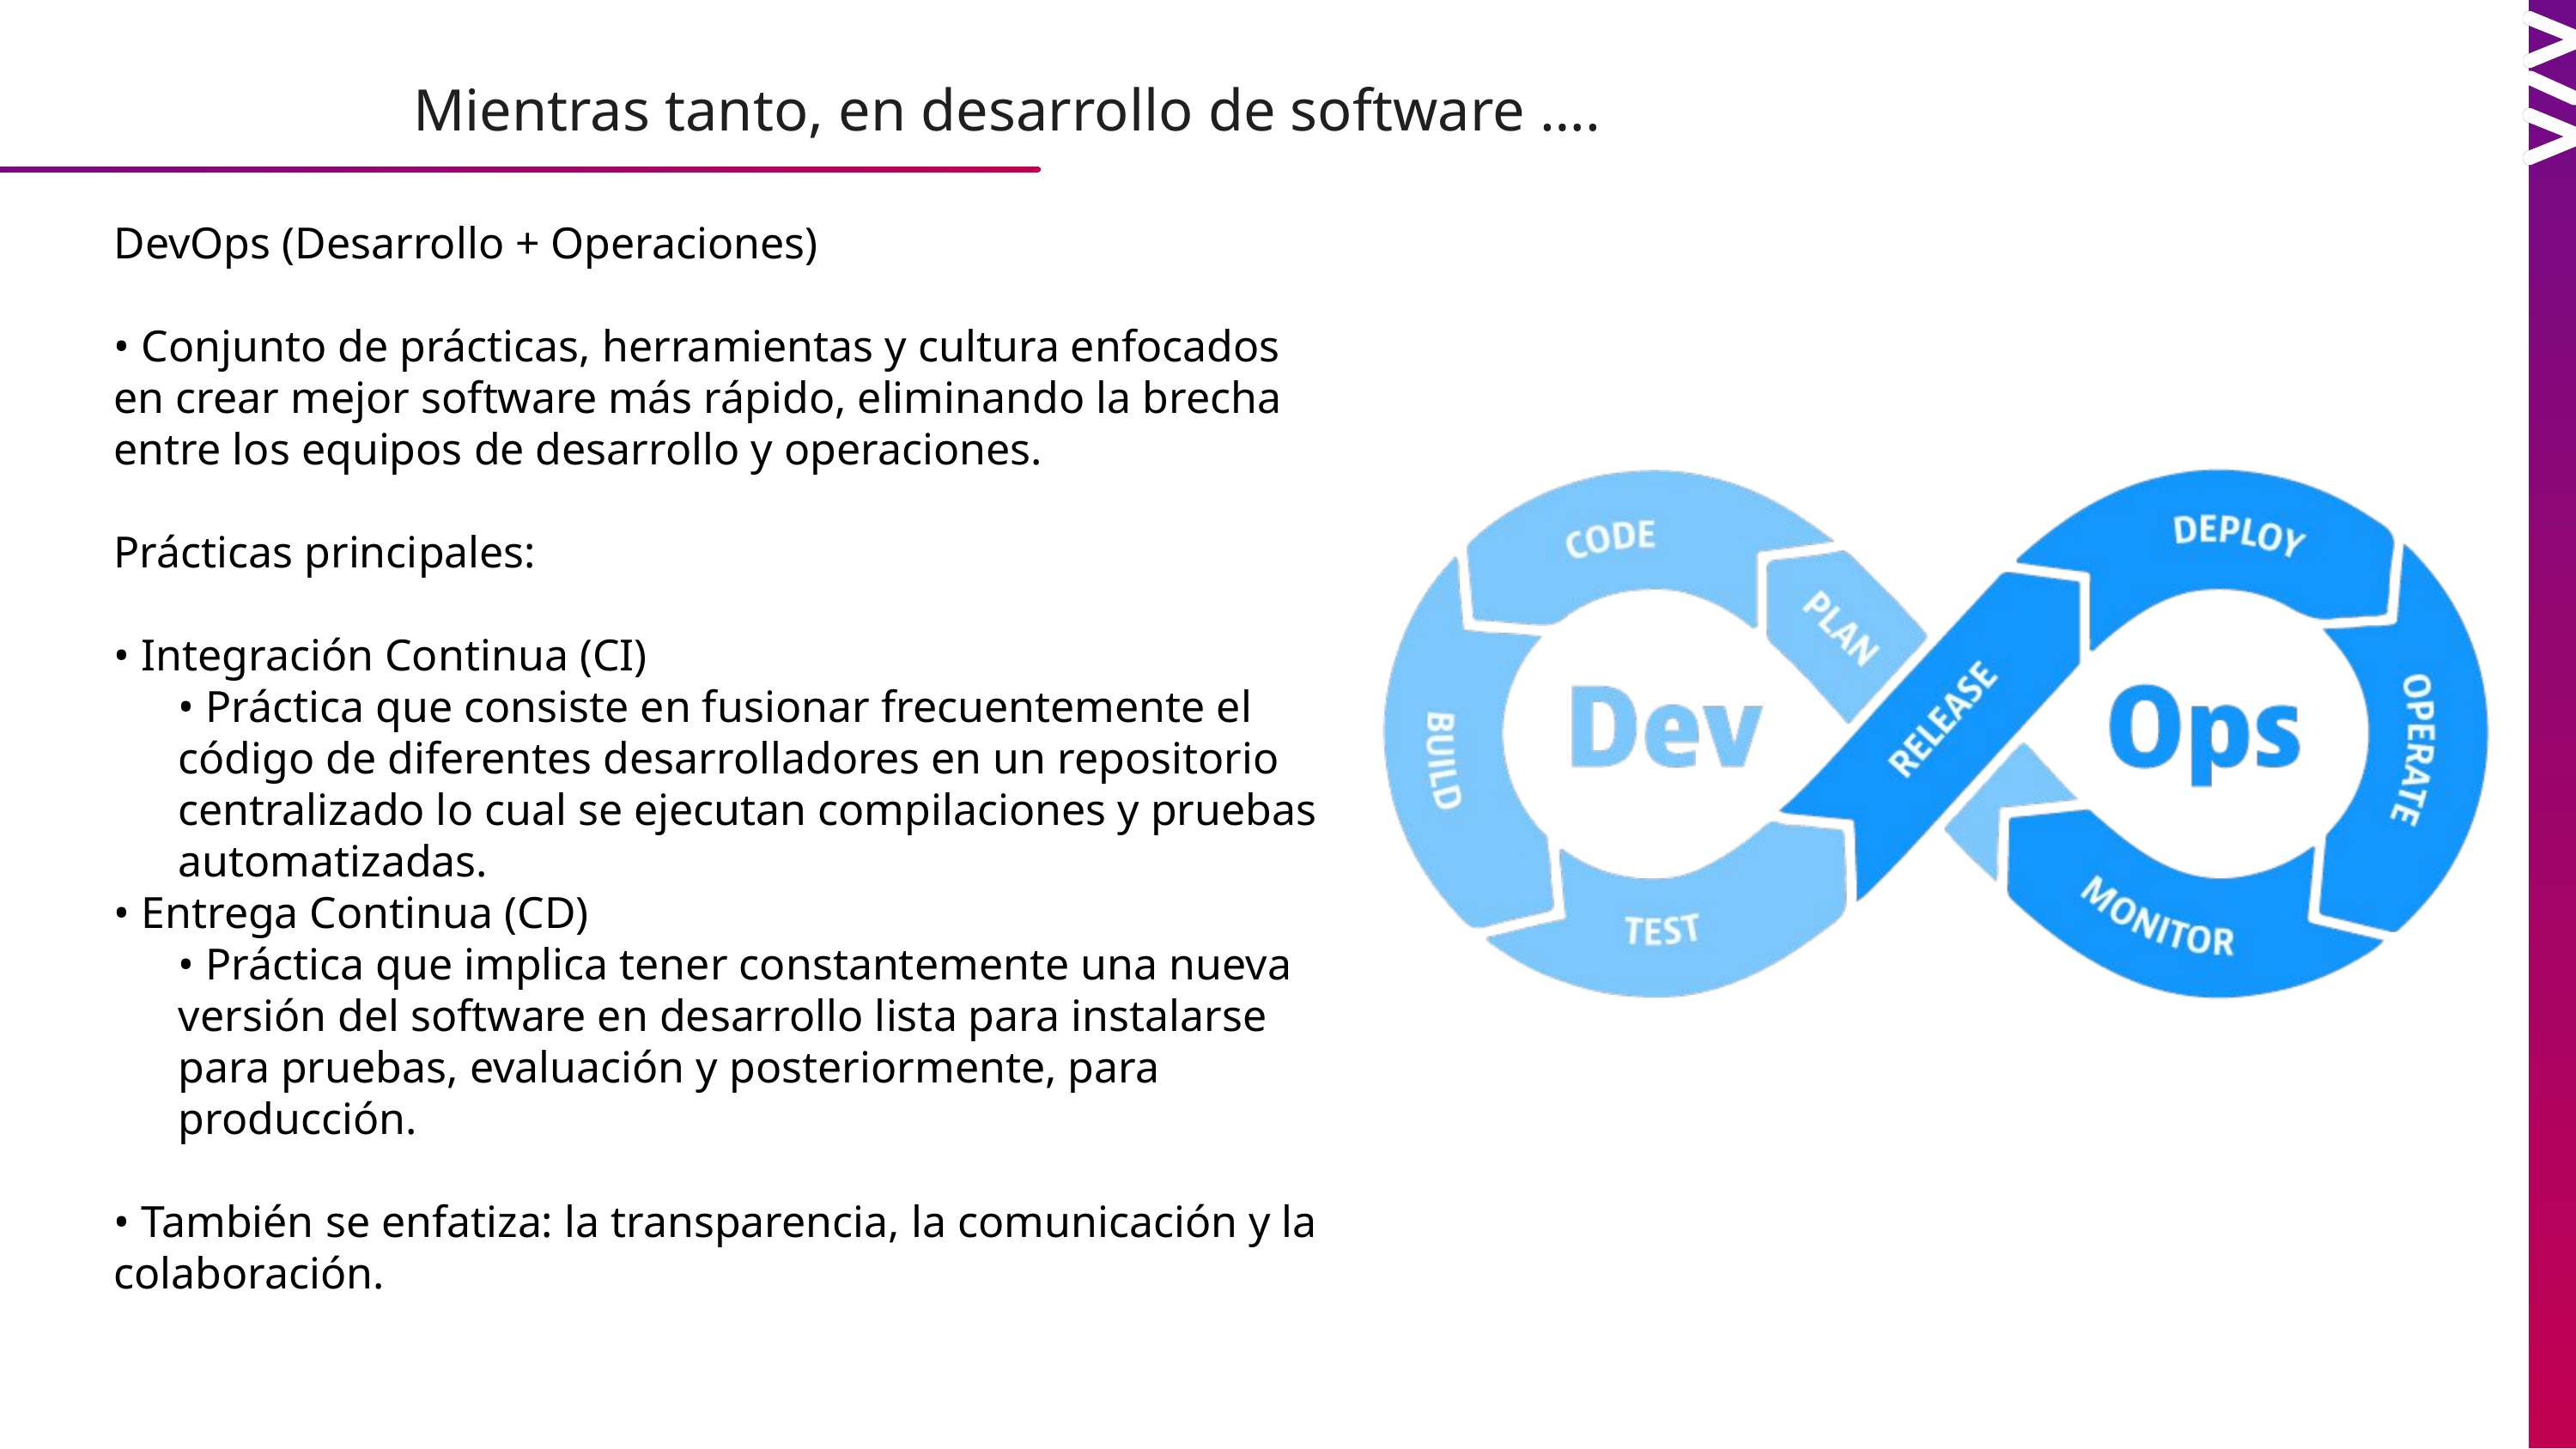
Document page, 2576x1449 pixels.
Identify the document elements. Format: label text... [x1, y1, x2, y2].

text_box DevOps (Desarrollo + Operaciones) • Conjunto de prácticas, herramientas y cultura enfocados en crear mejor software más rápido, eliminando la brecha entre los equipos de desarrollo y operaciones. Prácticas principales: • Integración Continua (CI) • Práctica que consiste en fusionar frecuentemente el código de diferentes desarrolladores en un repositorio centralizado lo cual se ejecutan compilaciones y pruebas automatizadas. • Entrega Continua (CD) • Práctica que implica tener constantemente una nueva versión del software en desarrollo lista para instalarse para pruebas, evaluación y posteriormente, para producción. • También se enfatiza: la transparencia, la comunicación y la colaboración. [100, 209, 1331, 1304]
picture [1363, 466, 2490, 1003]
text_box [0, 166, 1042, 173]
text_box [2520, 0, 2576, 1449]
text_box Mientras tanto, en desarrollo de software …. [21, 52, 1994, 143]
